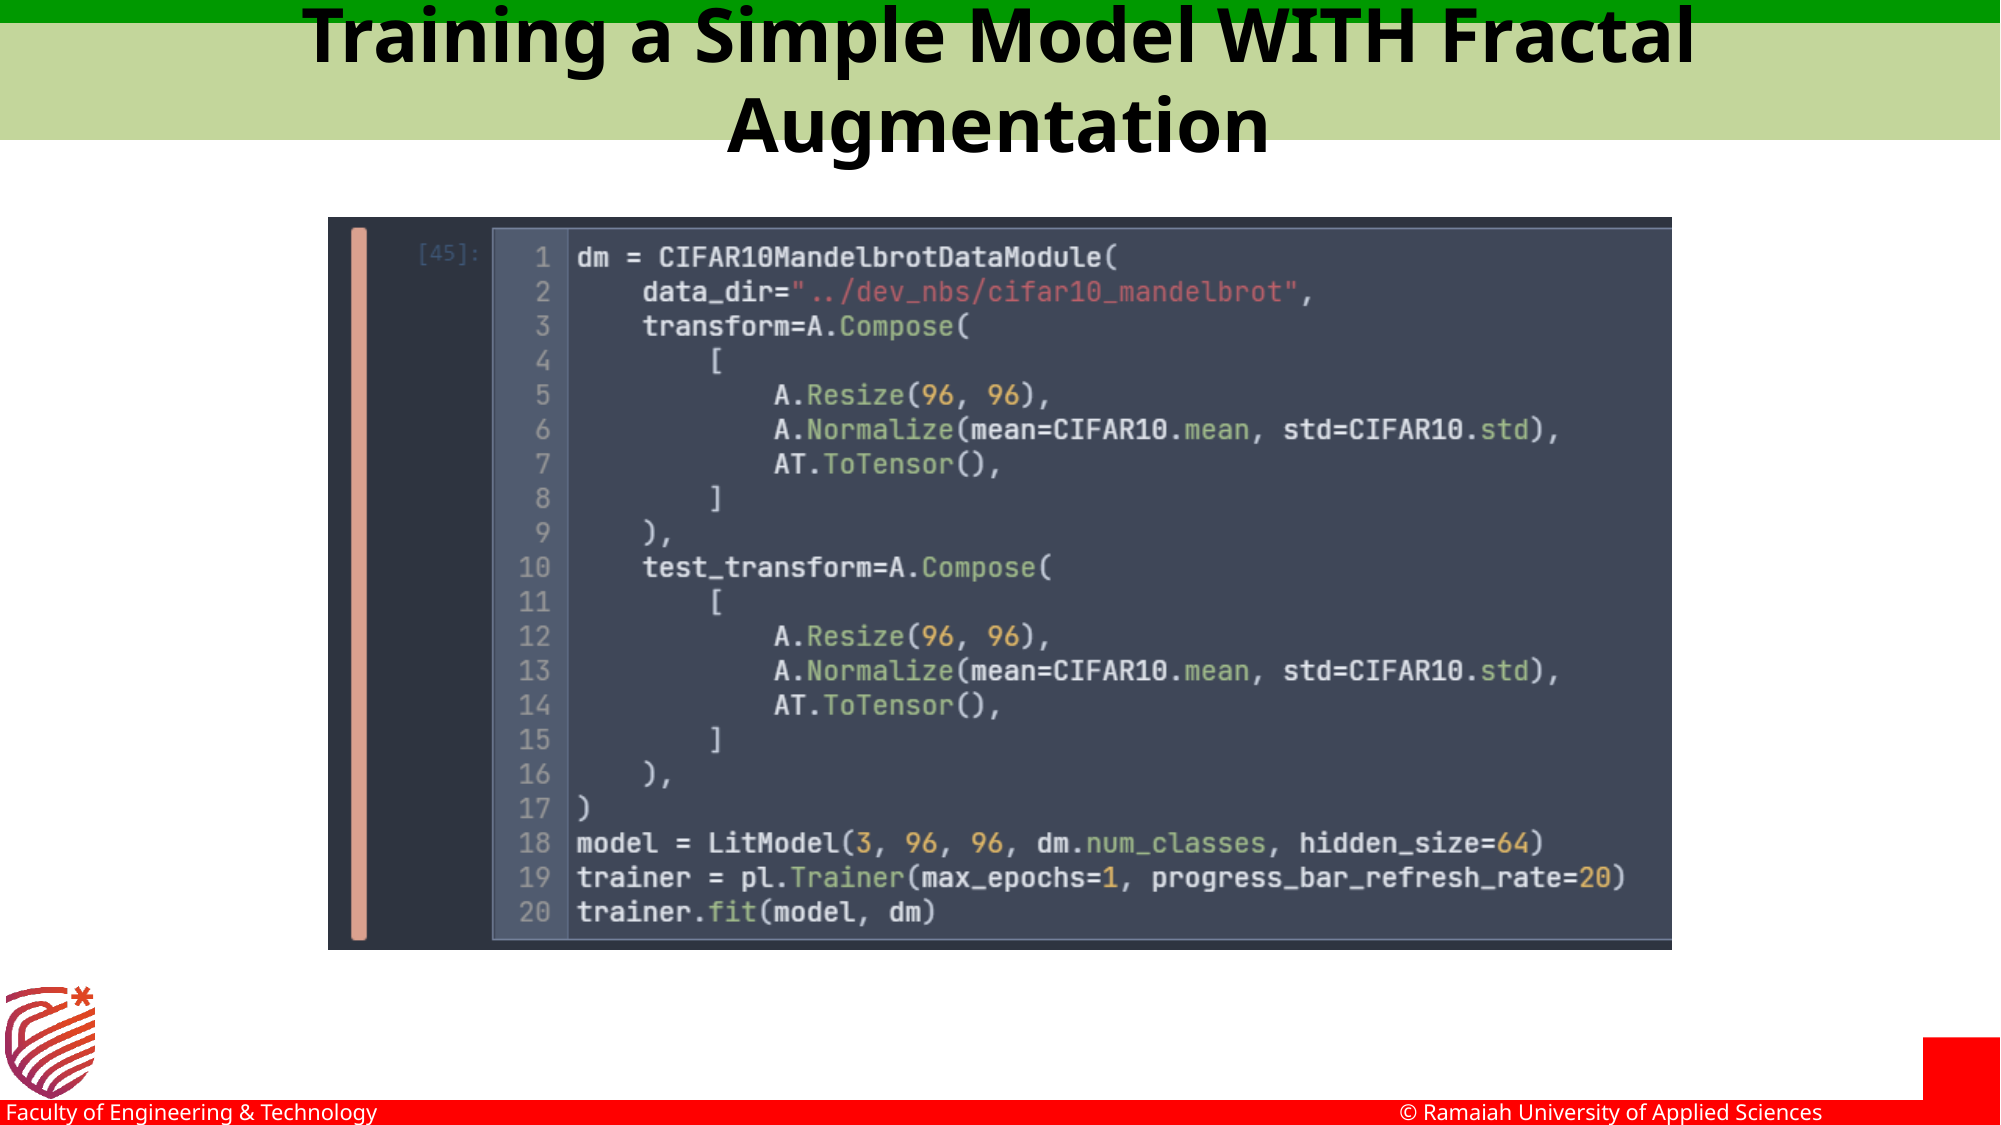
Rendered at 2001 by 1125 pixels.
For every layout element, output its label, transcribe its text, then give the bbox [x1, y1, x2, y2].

picture [5, 986, 95, 1099]
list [328, 217, 1672, 950]
title Training a Simple Model WITH Fractal Augmentation [30, 24, 1970, 130]
